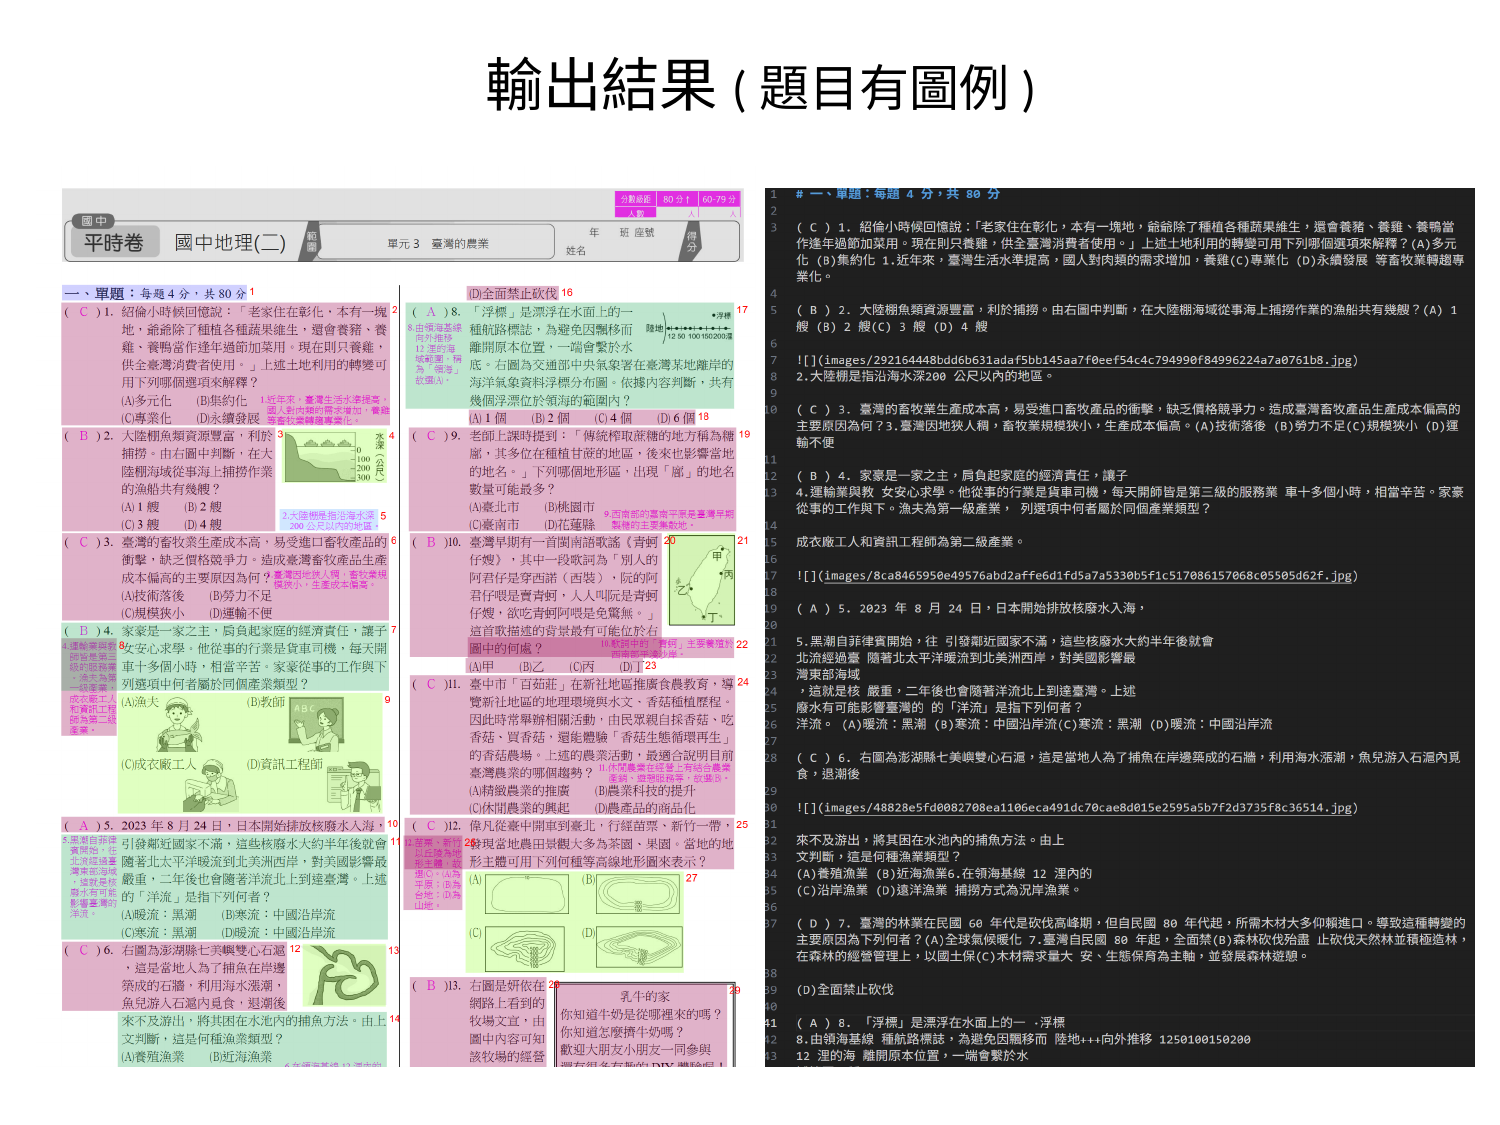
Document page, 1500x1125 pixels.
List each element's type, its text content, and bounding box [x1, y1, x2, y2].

title 輸出結果(題目有圖例) [85, 0, 1436, 177]
picture [36, 166, 756, 1068]
picture [765, 188, 1476, 1068]
